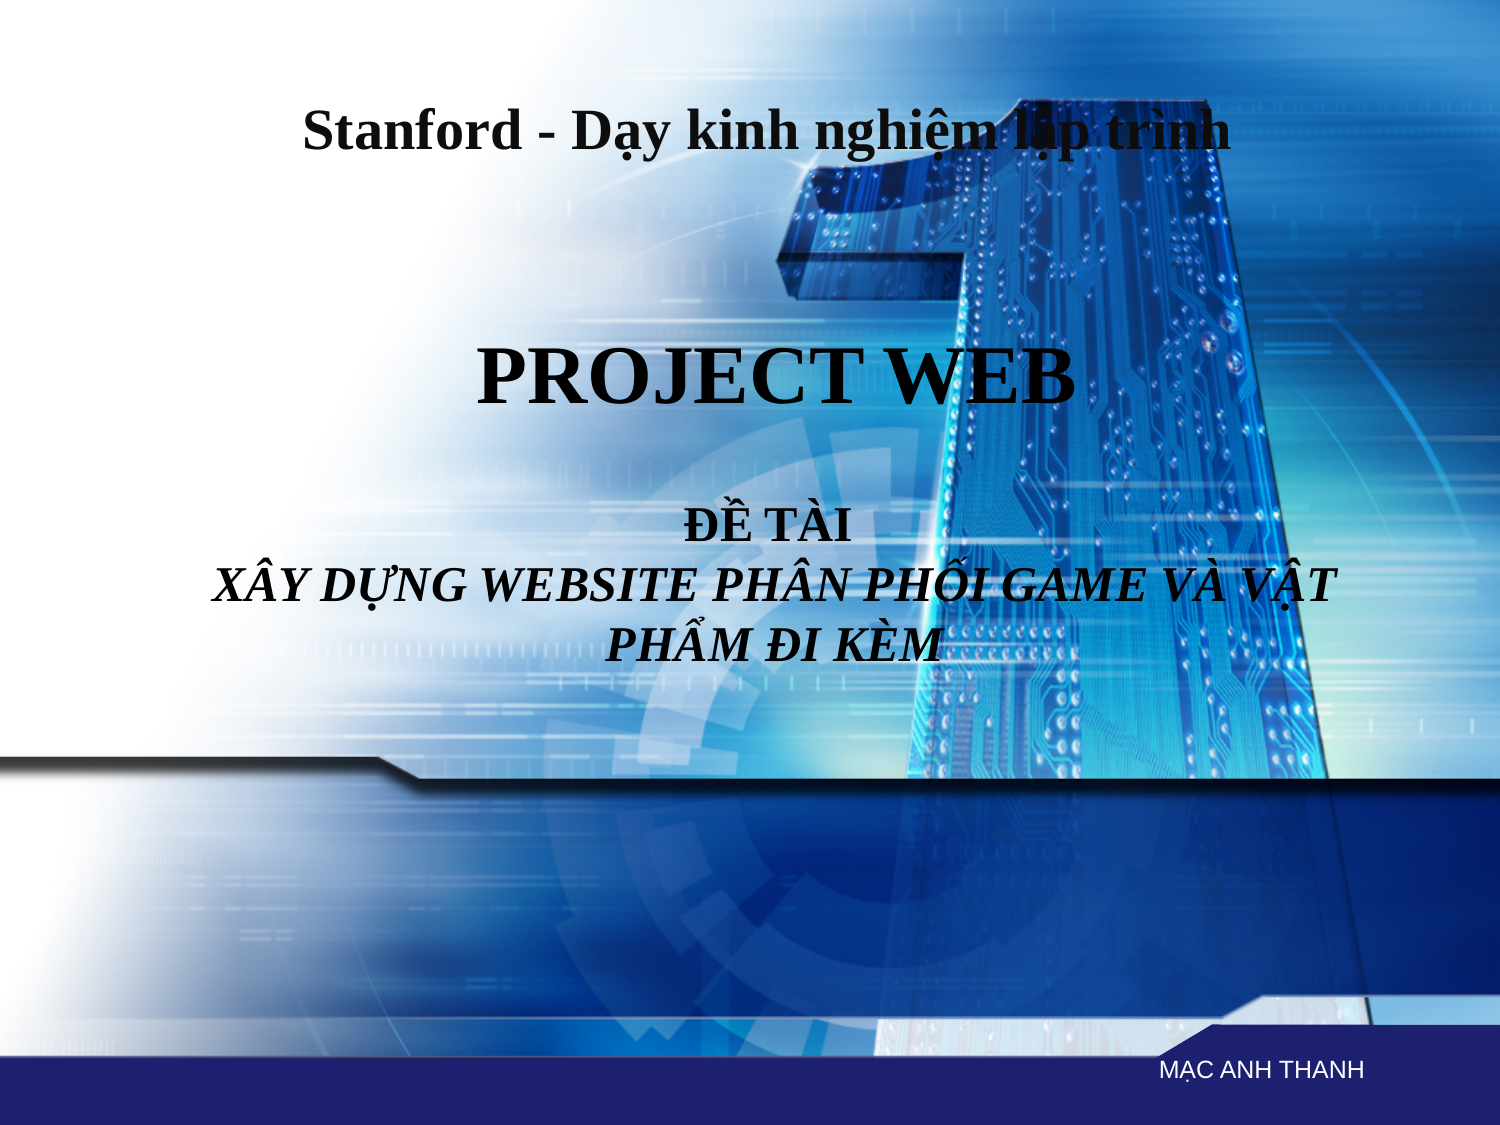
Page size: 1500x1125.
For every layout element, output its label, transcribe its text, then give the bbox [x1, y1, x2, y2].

text_box PROJECT WEB [170, 308, 1383, 434]
text_box [903, 869, 1433, 1047]
picture [0, 0, 1500, 1058]
footer MẠC ANH THANH [1033, 1046, 1380, 1088]
text_box Stanford - Dạy kinh nghiệm lập trình [168, 113, 1382, 239]
text_box ĐỀ TÀI XÂY DỰNG WEBSITE PHÂN PHỐI GAME VÀ VẬT PHẨM ĐI KÈM [168, 568, 1382, 694]
